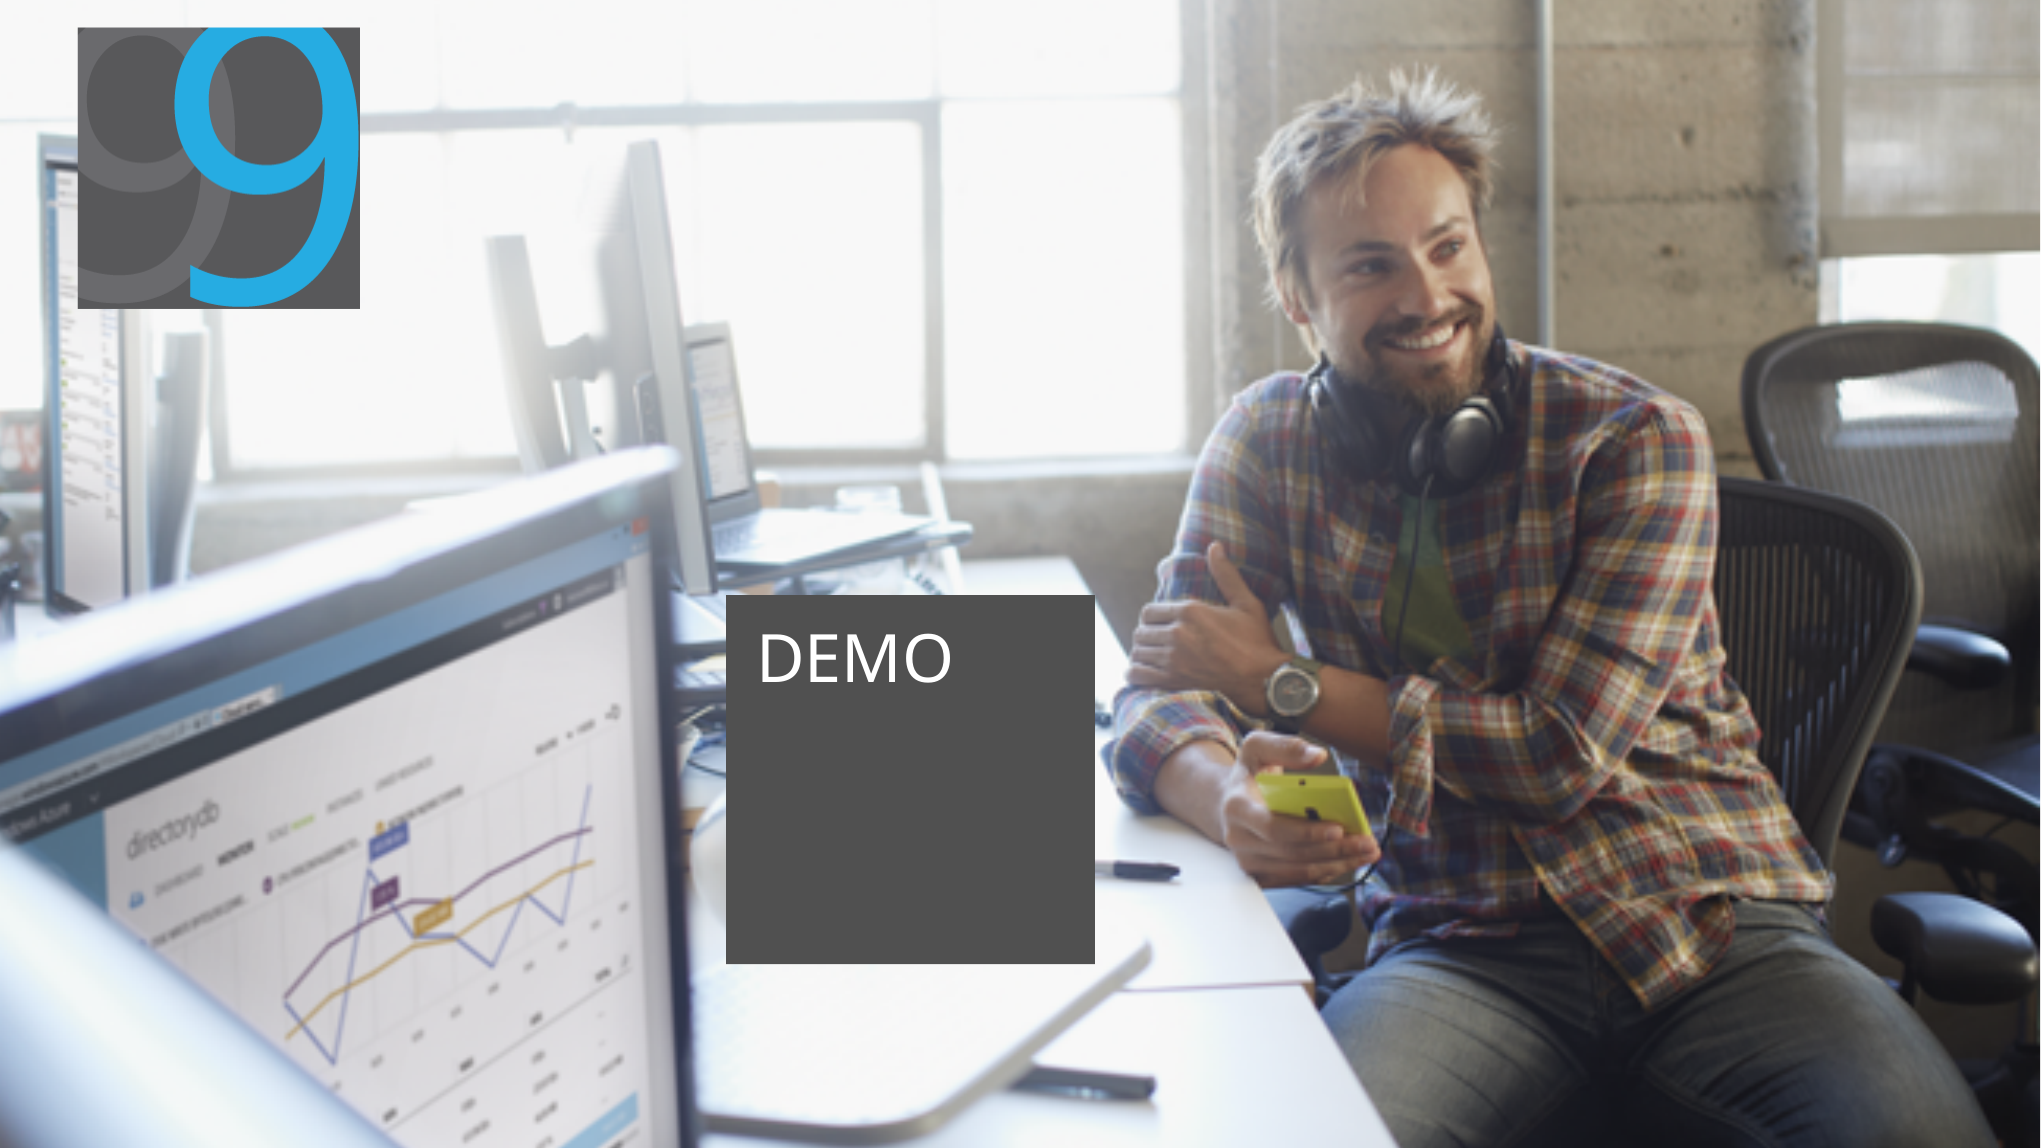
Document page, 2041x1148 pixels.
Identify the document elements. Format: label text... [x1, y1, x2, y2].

list DEMO [726, 595, 1095, 965]
picture [0, 0, 2041, 1148]
